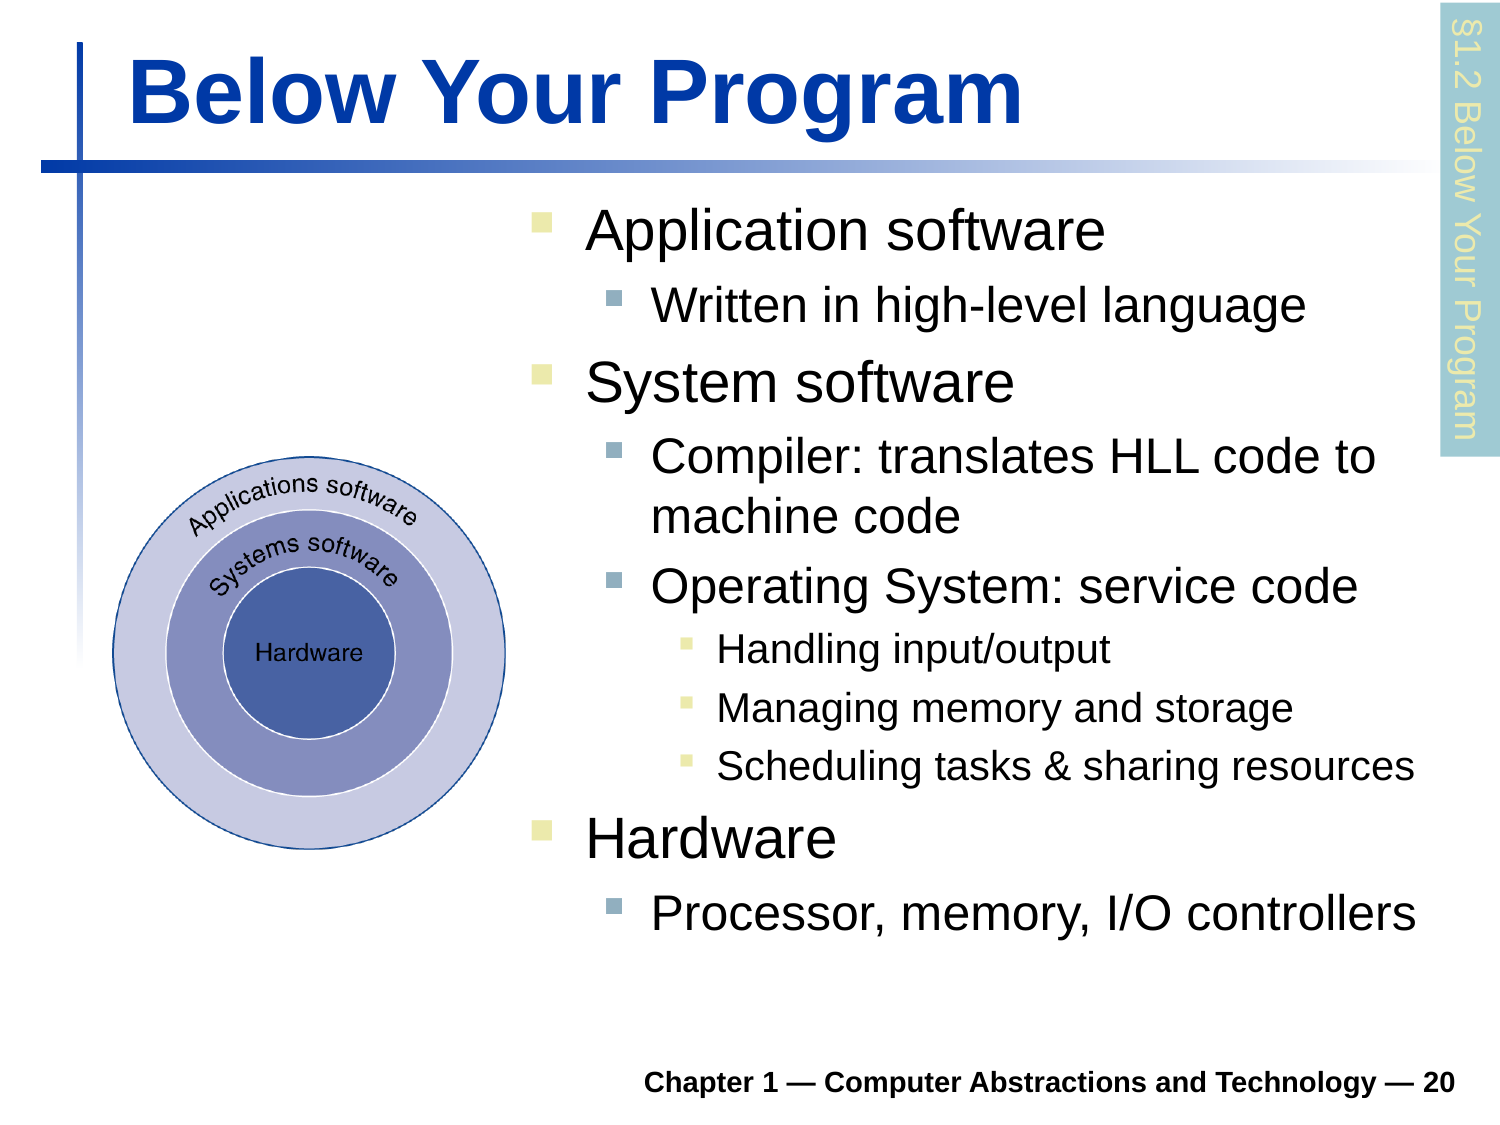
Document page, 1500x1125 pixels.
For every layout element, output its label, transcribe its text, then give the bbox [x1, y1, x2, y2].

text_box §1.2 Below Your Program [1440, 2, 1500, 457]
footer Chapter 1 — Computer Abstractions and Technology — [277, 1046, 1471, 1106]
title Below Your Program [112, 23, 1440, 149]
picture [111, 455, 507, 851]
list Application software Written in high-level language System software Compiler: translates HLL code to machine code Operating System: service code Handling input/output Managing memory and storage Scheduling tasks & sharing resources Hardware Processor, memory, I/O controllers [513, 184, 1469, 1024]
